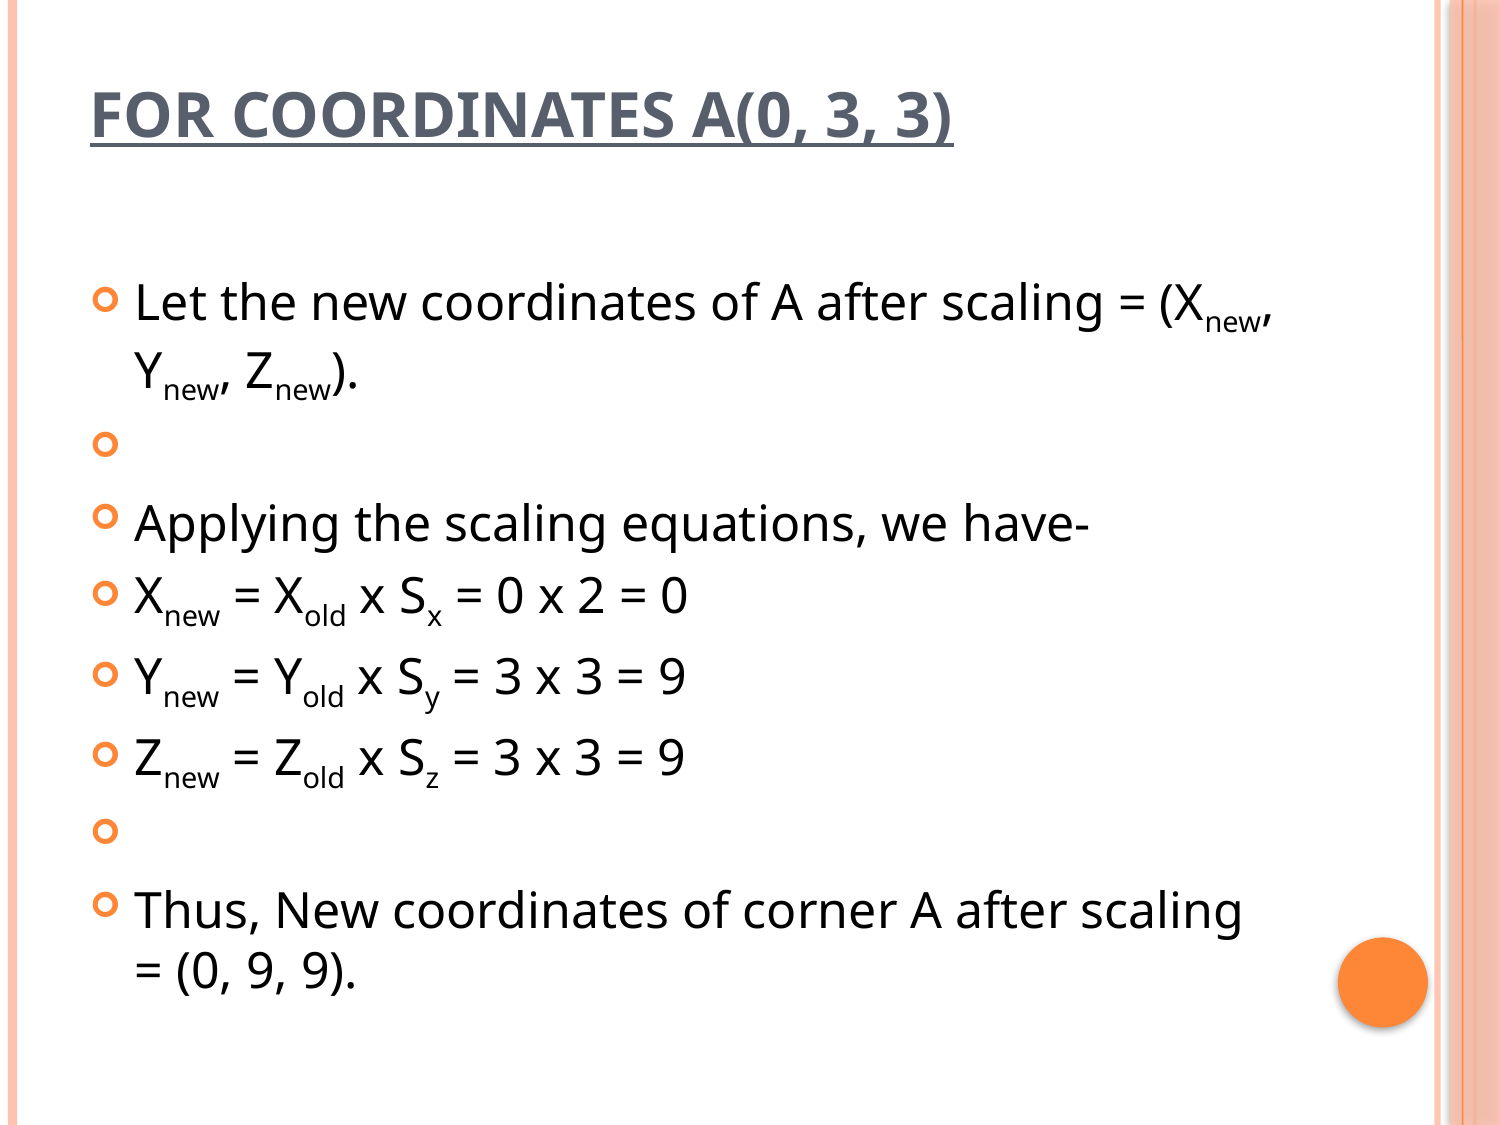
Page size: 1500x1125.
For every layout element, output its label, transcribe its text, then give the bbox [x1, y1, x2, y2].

title For Coordinates A(0, 3, 3) [75, 45, 1300, 233]
list Let the new coordinates of A after scaling = (Xnew, Ynew, Znew). Applying the scaling equations, we have- Xnew = Xold x Sx = 0 x 2 = 0 Ynew = Yold x Sy = 3 x 3 = 9 Znew = Zold x Sz = 3 x 3 = 9 Thus, New coordinates of corner A after scaling = (0, 9, 9). [75, 262, 1300, 1062]
